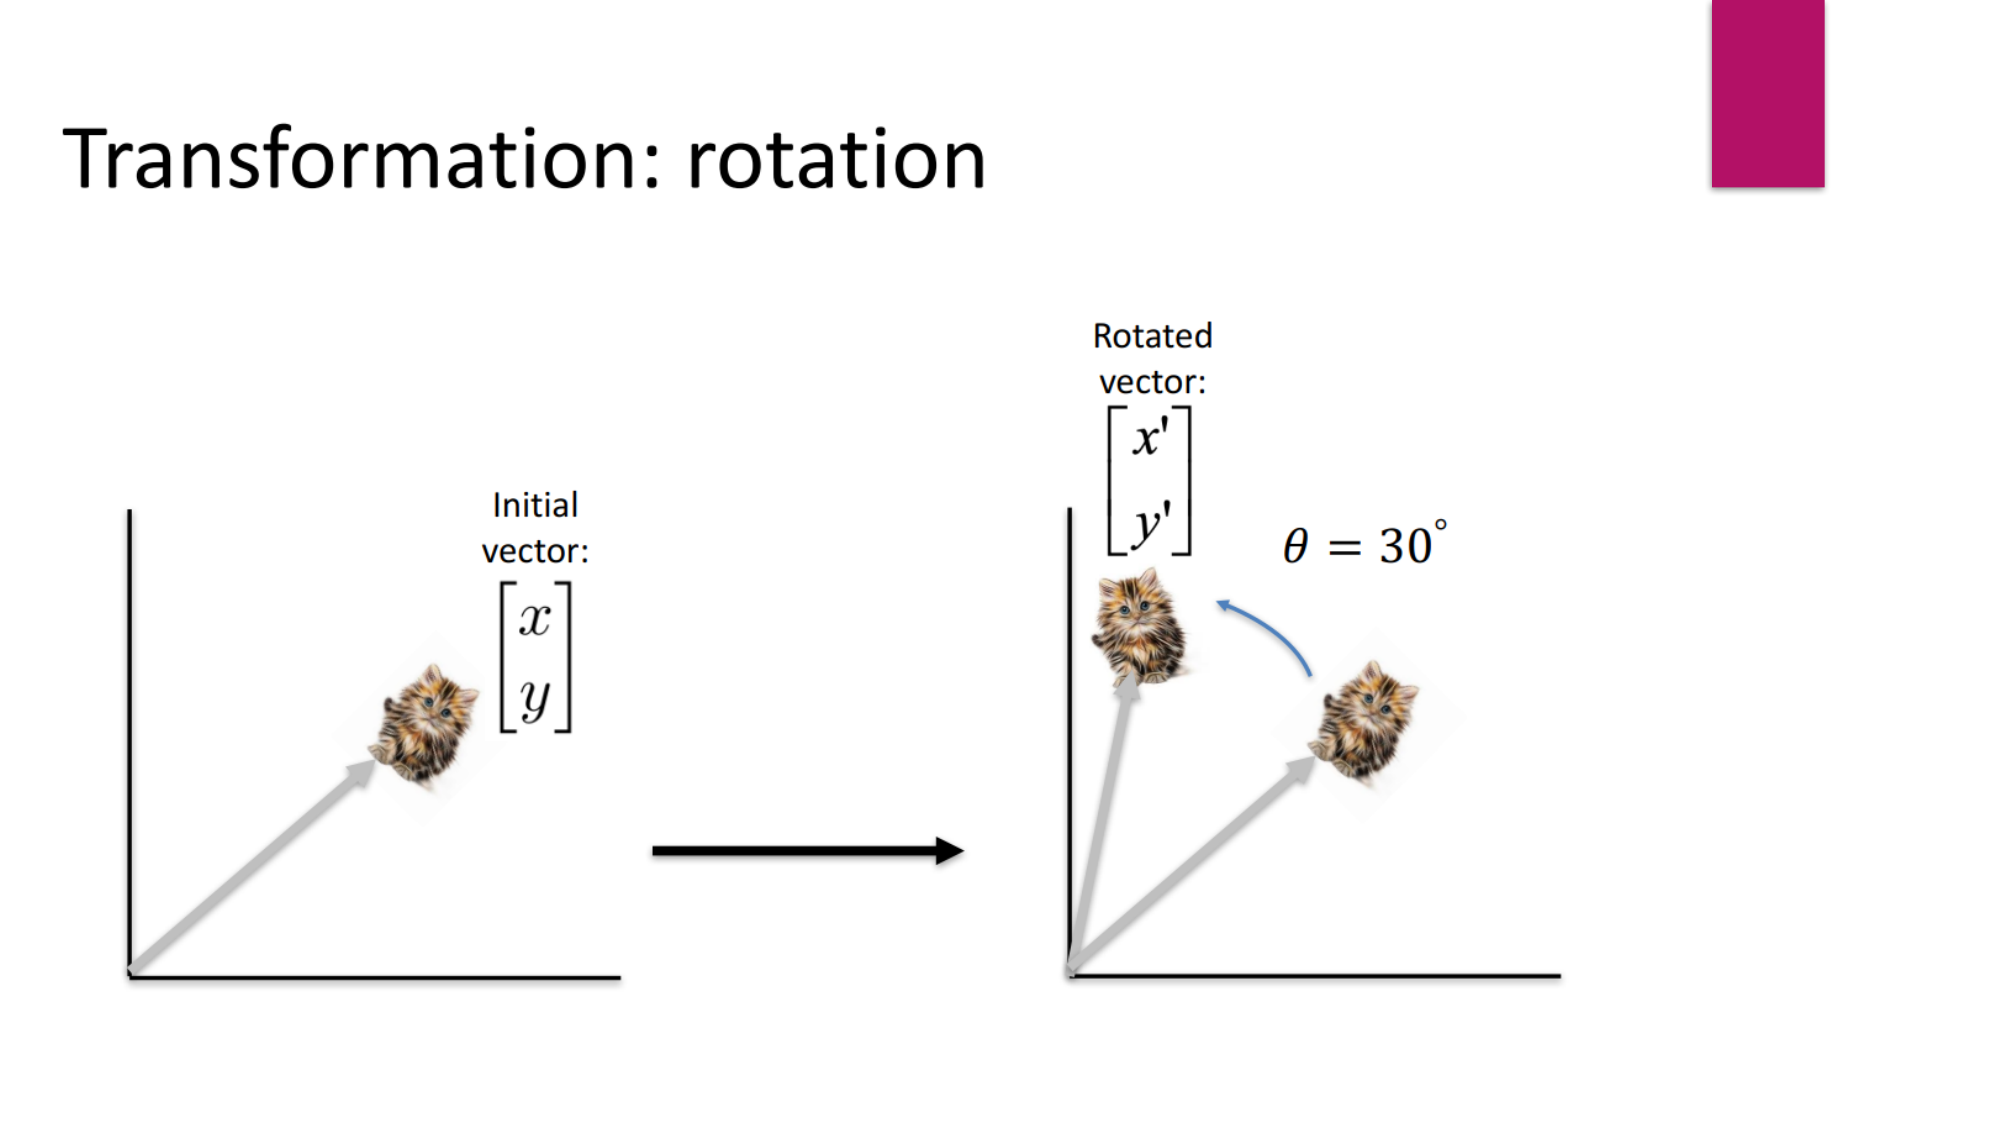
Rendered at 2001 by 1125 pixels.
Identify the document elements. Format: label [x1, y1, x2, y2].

picture [0, 71, 1673, 1054]
